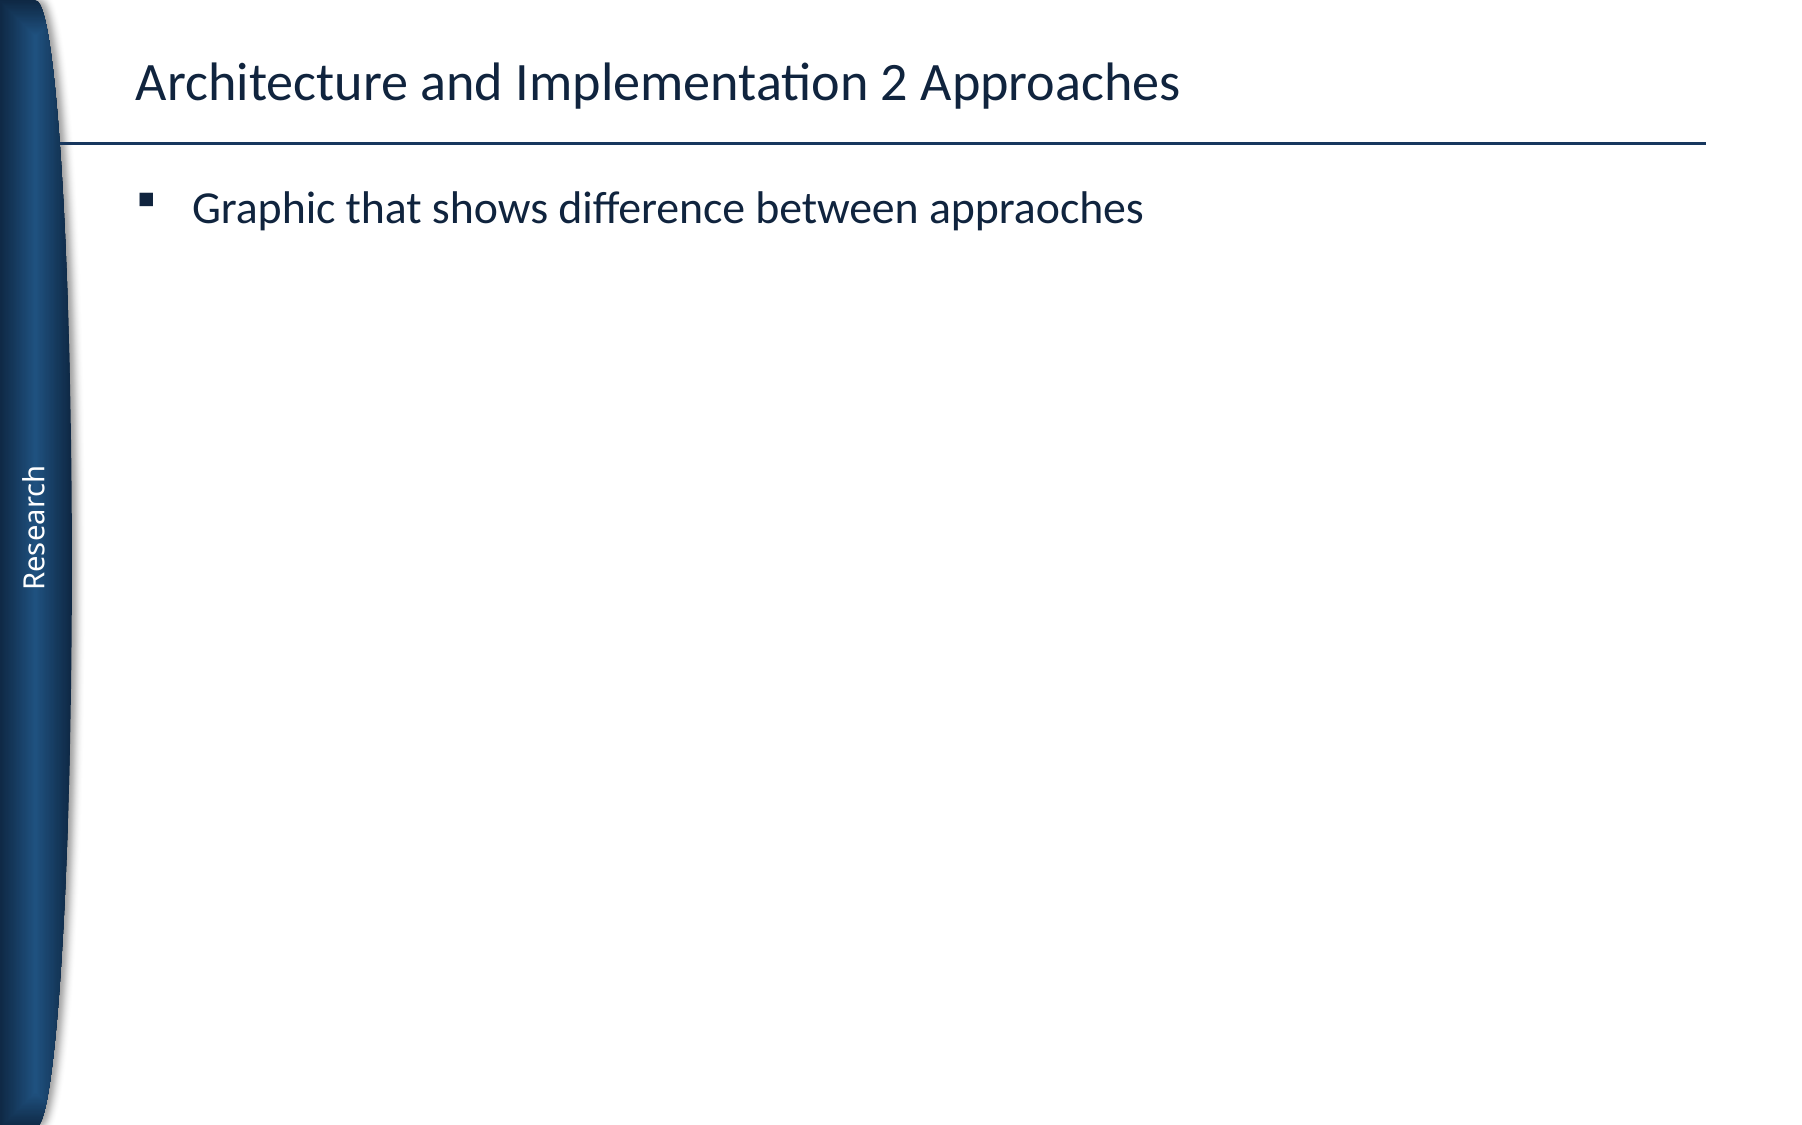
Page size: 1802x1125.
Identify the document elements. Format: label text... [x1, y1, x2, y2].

list Graphic that shows difference between appraoches [121, 170, 1727, 1022]
title Architecture and Implementation 2 Approaches [121, 39, 1727, 136]
